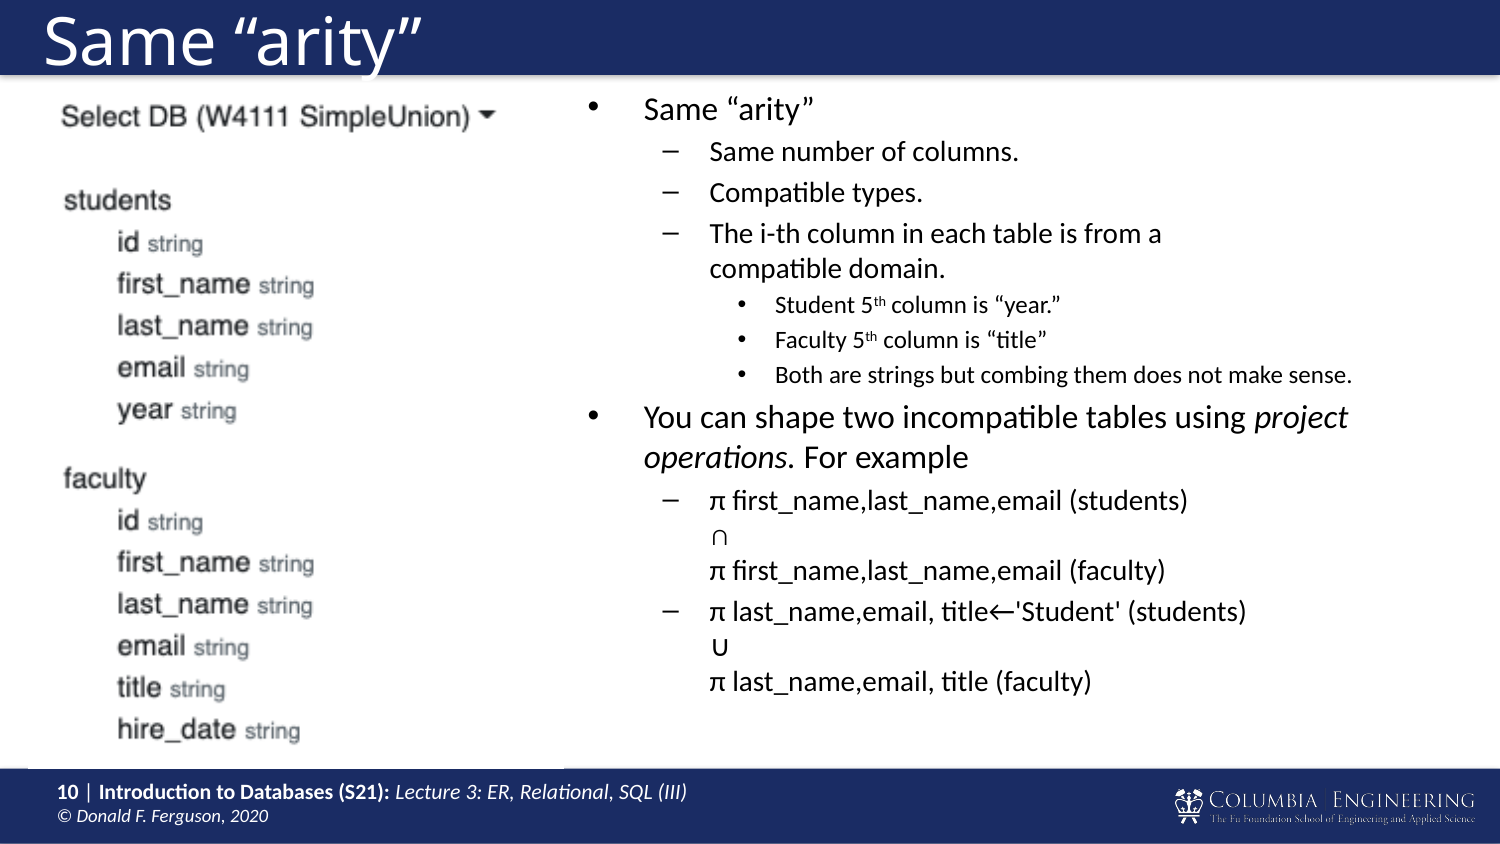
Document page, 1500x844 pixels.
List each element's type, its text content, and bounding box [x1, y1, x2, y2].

title Same “arity” [28, 0, 1450, 73]
picture [27, 87, 564, 769]
list Same “arity” Same number of columns. Compatible types. The i-th column in each table is from a compatible domain. Student 5th column is “year.” Faculty 5th column is “title” Both are strings but combing them does not make sense. You can shape two incompatible tables using project operations. For example π first_name,last_name,email (students) ∩ π first_name,last_name,email (faculty) π last_name,email, title←'Student' (students) ∪ π last_name,email, title (faculty) [572, 79, 1475, 760]
